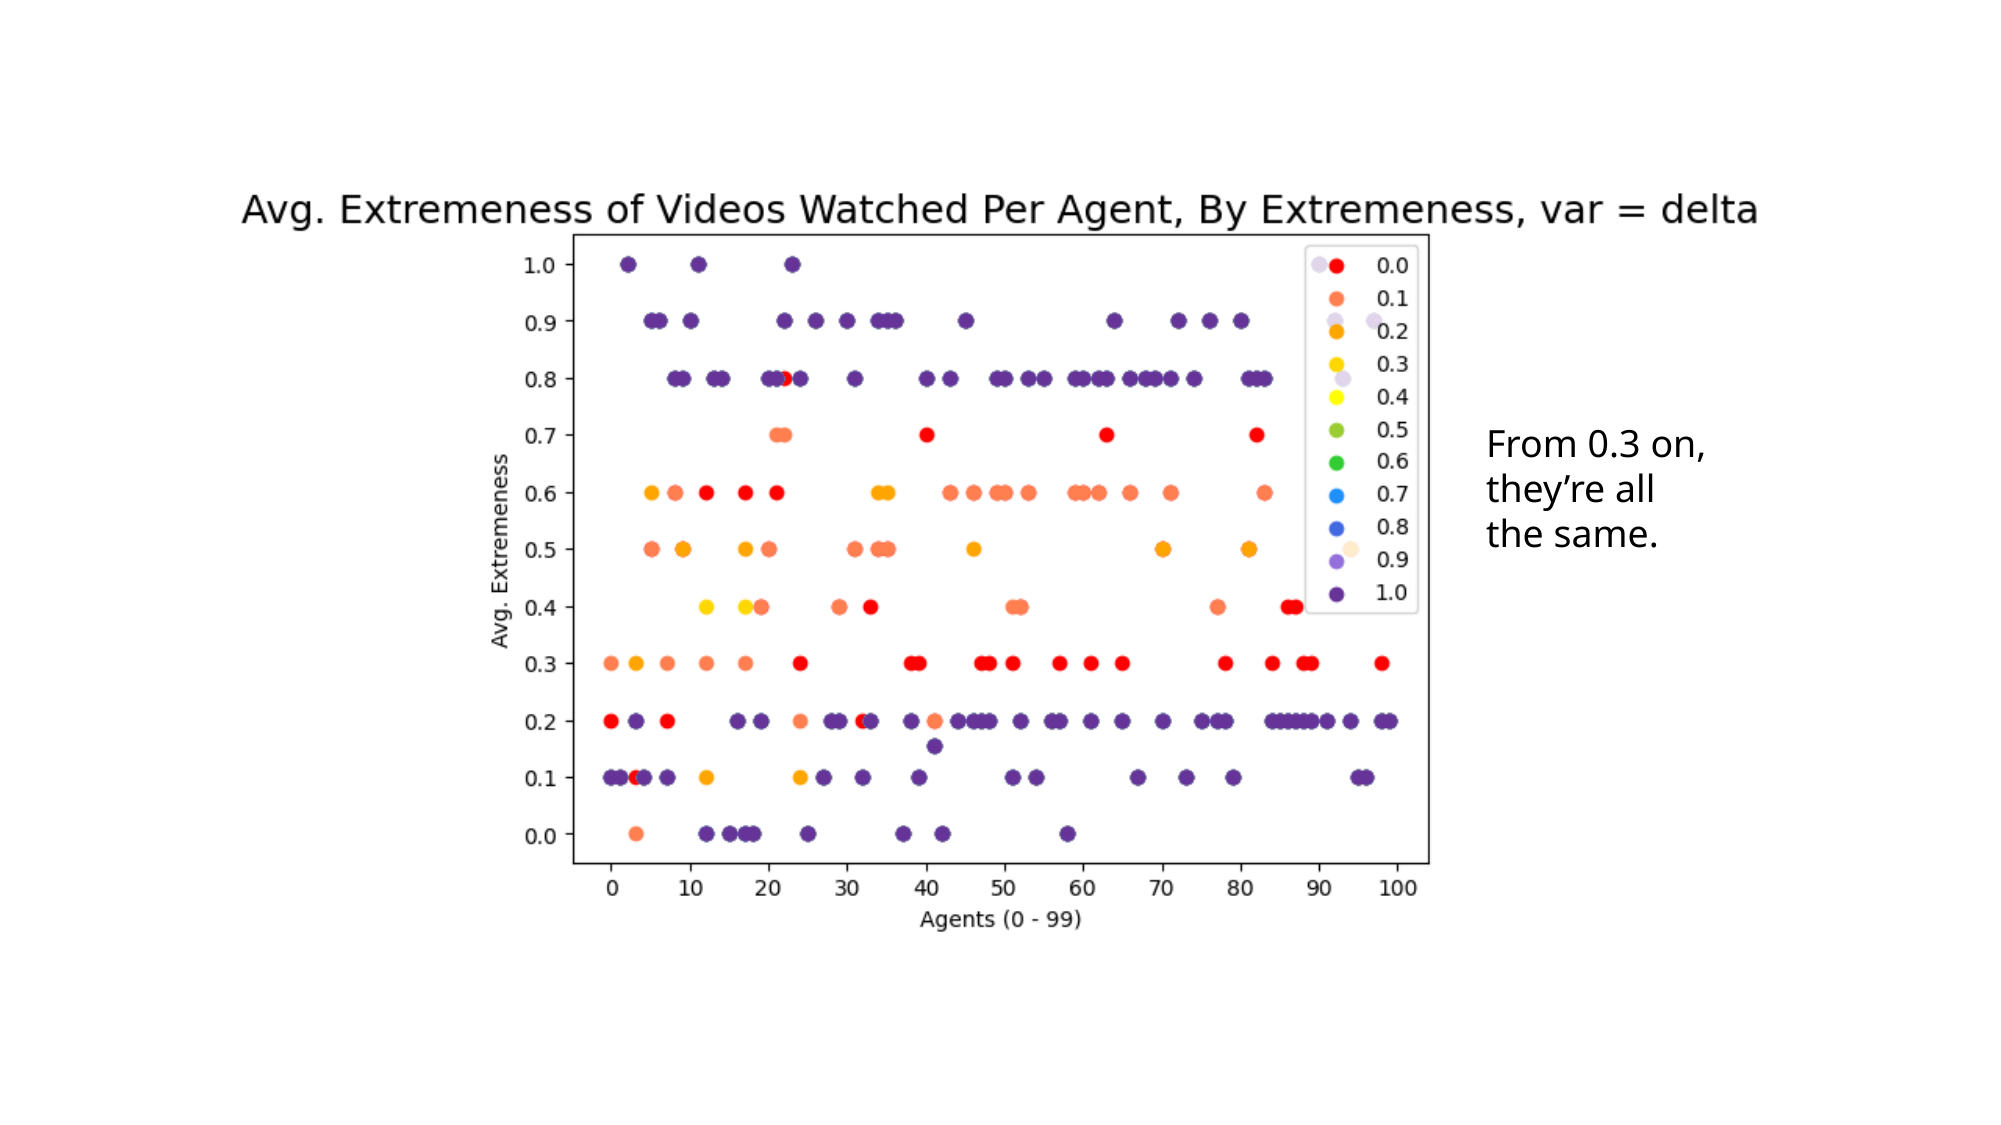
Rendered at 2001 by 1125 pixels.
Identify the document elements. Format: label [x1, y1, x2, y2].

picture [226, 178, 1774, 947]
